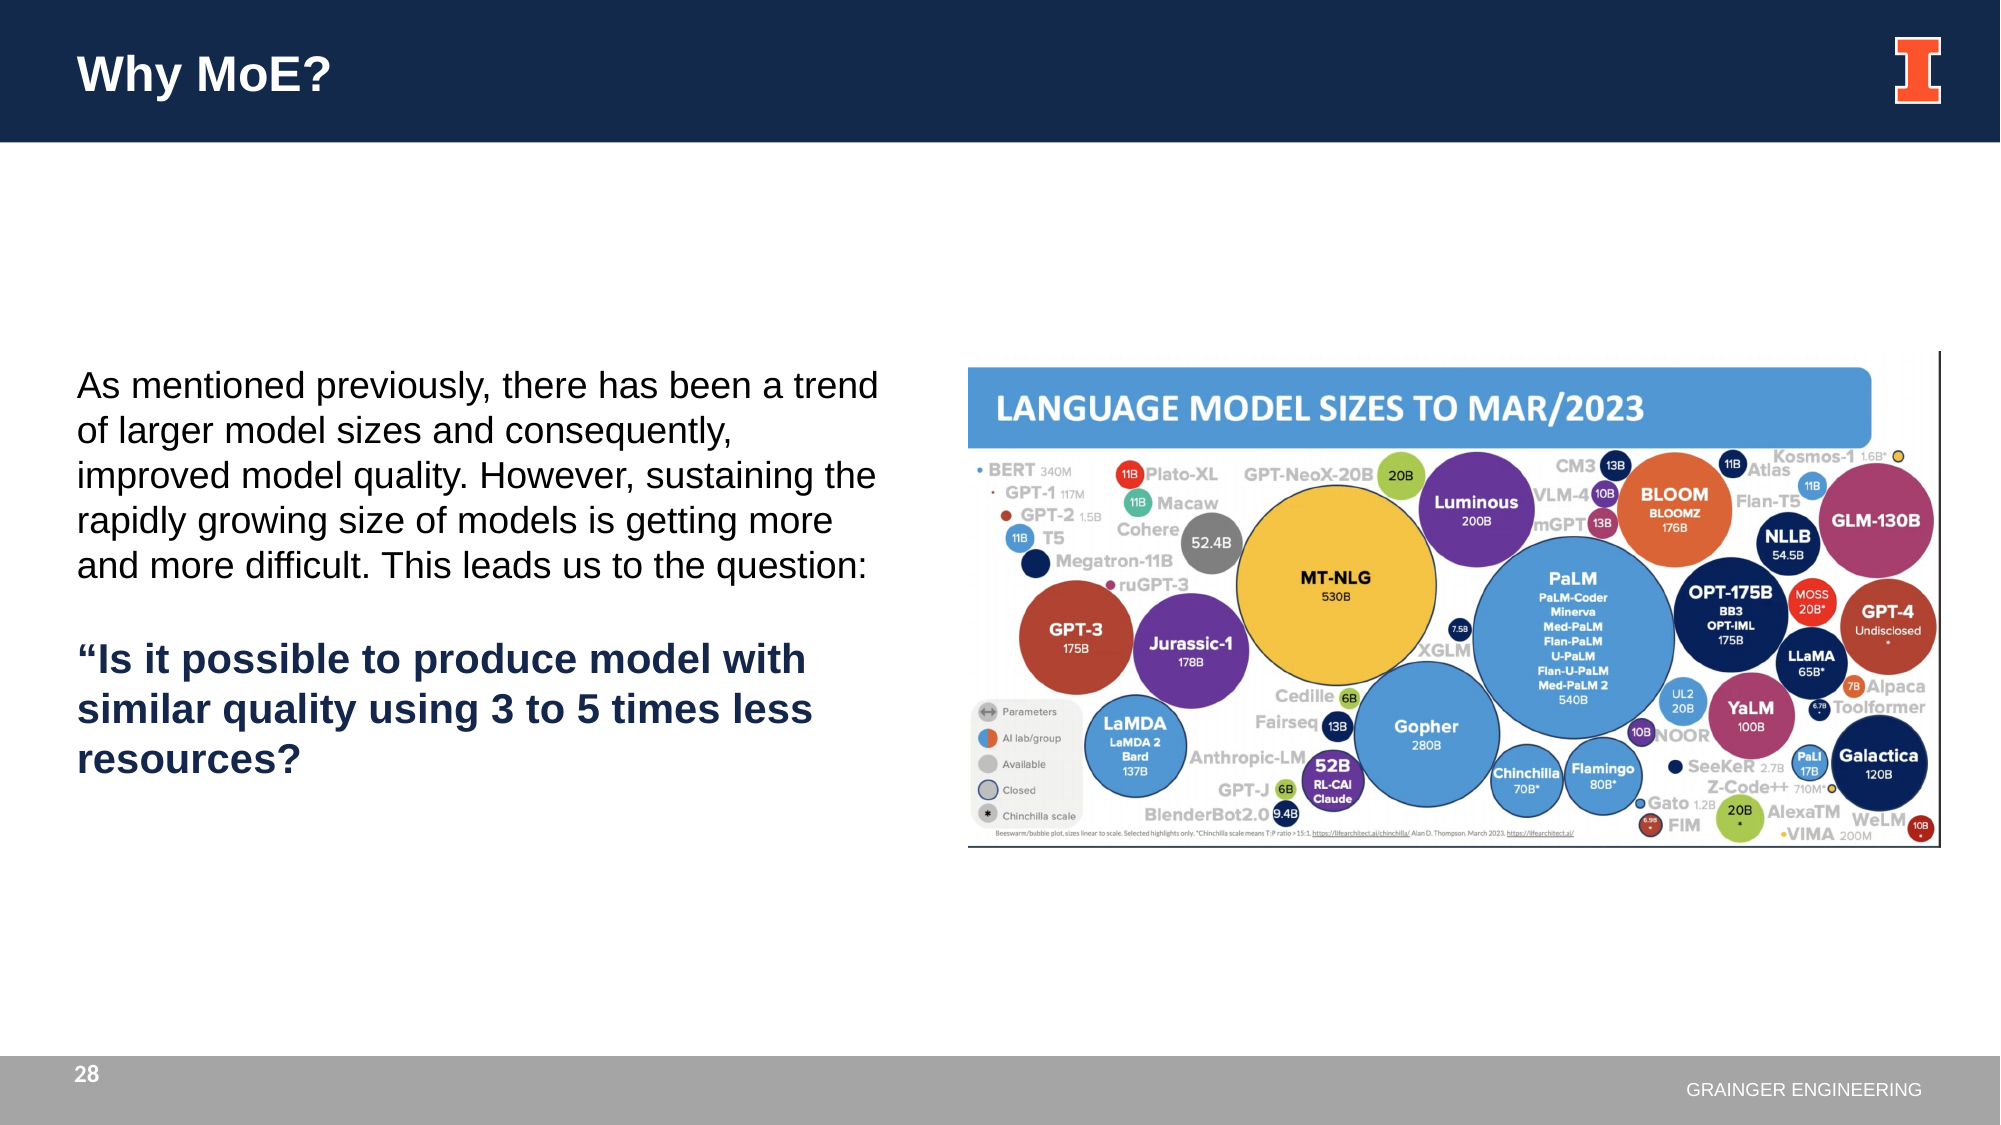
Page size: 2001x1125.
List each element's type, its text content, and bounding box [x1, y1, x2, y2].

text_box [0, 1056, 2000, 1125]
slide_number ‹#› [59, 1042, 510, 1103]
list As mentioned previously, there has been a trend of larger model sizes and consequently, improved model quality. However, sustaining the rapidly growing size of models is getting more and more difficult. This leads us to the question: “Is it possible to produce model with similar quality using 3 to 5 times less resources? [61, 218, 905, 1010]
picture [1895, 37, 1942, 104]
text_box Why MoE? [61, 33, 1852, 109]
picture [968, 350, 1942, 848]
text_box [0, 0, 2000, 143]
text_box GRAINGER ENGINEERING [1531, 1070, 1938, 1108]
